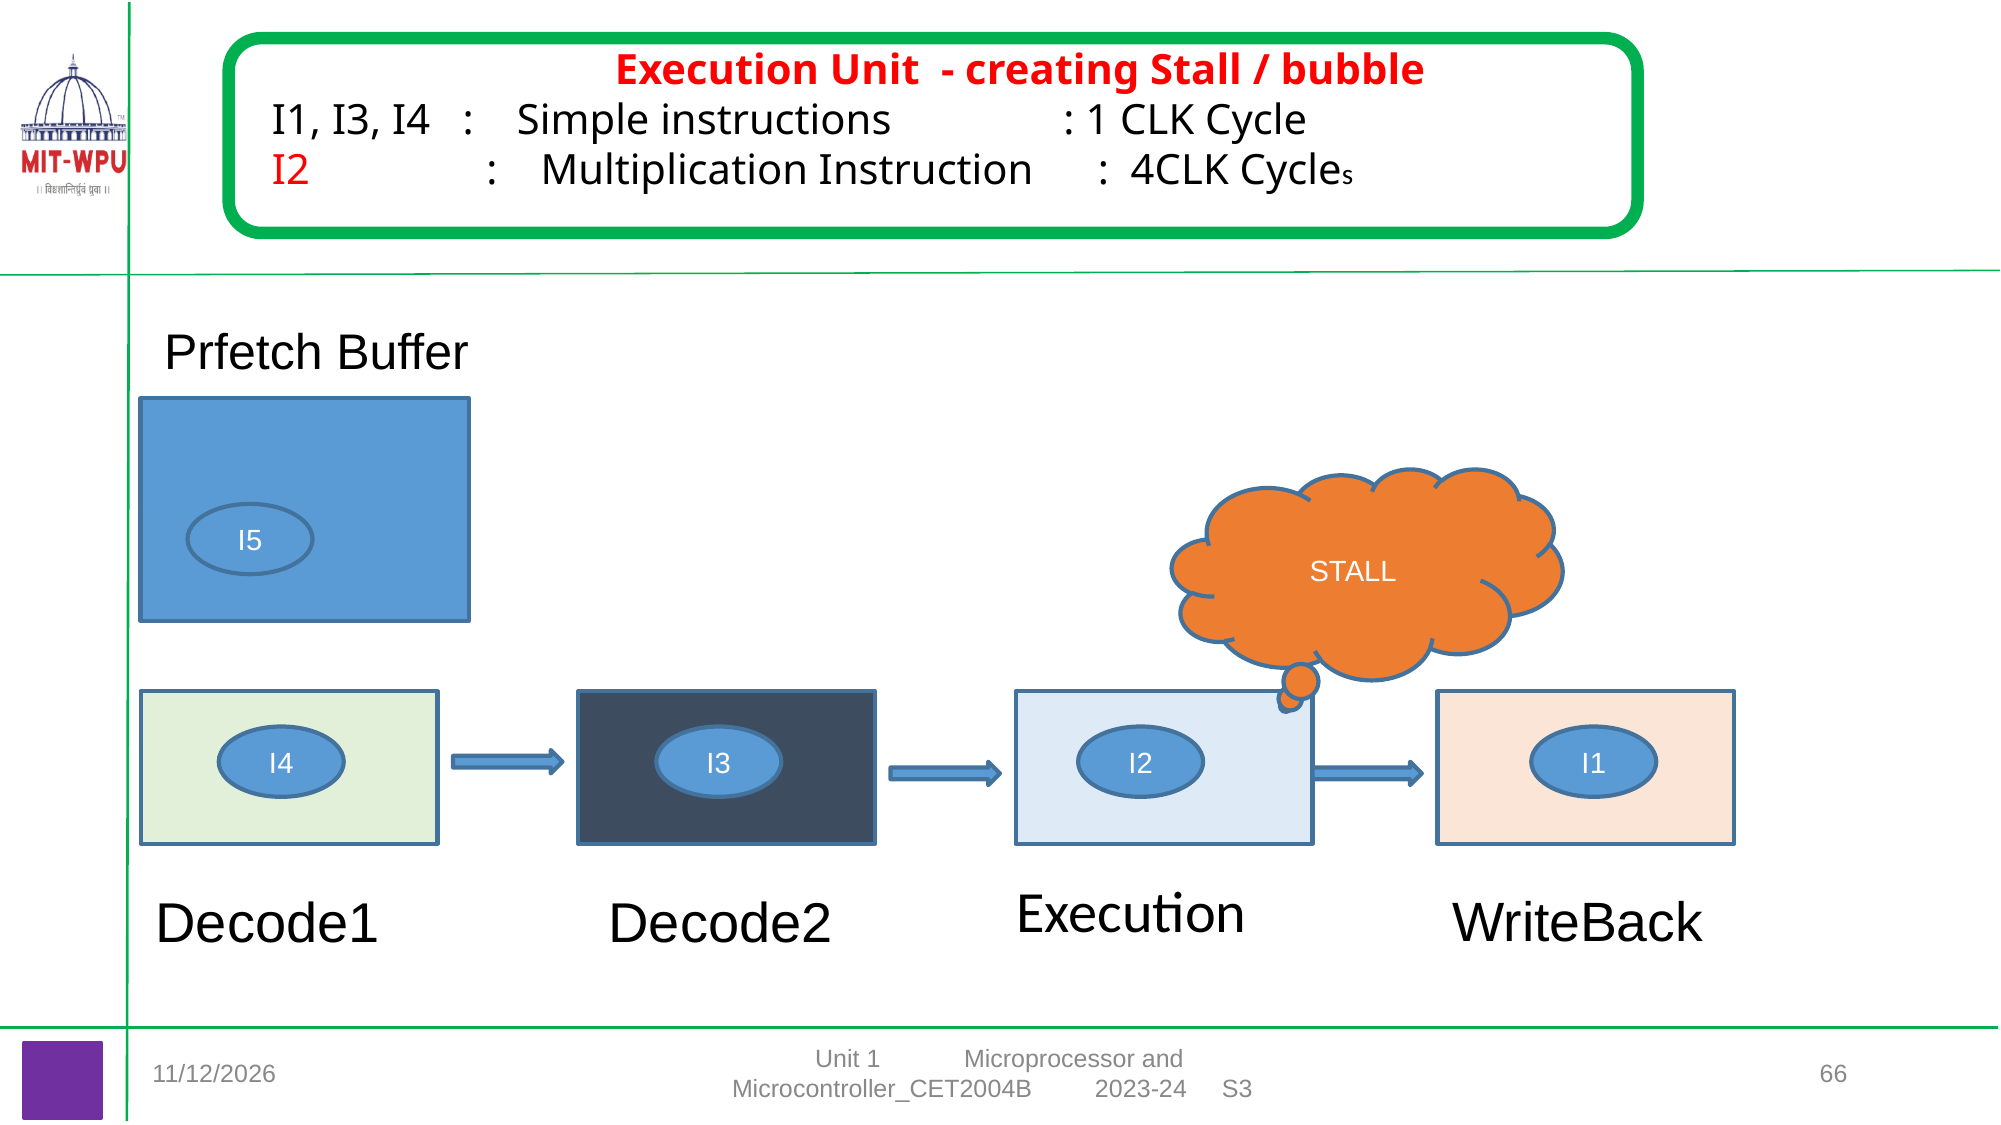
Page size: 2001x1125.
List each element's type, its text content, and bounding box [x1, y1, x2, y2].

text_box WriteBack [1437, 878, 1750, 961]
text_box I1 [1529, 724, 1659, 799]
text_box Execution [1001, 867, 1262, 952]
text_box [1435, 689, 1736, 846]
text_box [22, 1041, 103, 1120]
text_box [126, 1039, 130, 1122]
text_box [576, 689, 877, 846]
text_box [1310, 759, 1424, 788]
text_box [139, 689, 440, 846]
text_box [19, 53, 121, 196]
footer Unit 1 Microprocessor and Microcontroller_CET2004B 2023-24 S3 [662, 1042, 1338, 1103]
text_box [0, 270, 121, 276]
text_box Prfetch Buffer [149, 287, 650, 420]
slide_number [137, 1042, 588, 1103]
text_box Decode2 [593, 878, 907, 961]
text_box I3 [654, 724, 784, 799]
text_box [126, 1, 130, 1026]
text_box I5 [185, 501, 315, 577]
text_box [450, 748, 565, 776]
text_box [135, 270, 2000, 276]
text_box I2 [1076, 724, 1206, 799]
text_box [226, 36, 1640, 236]
text_box Execution Unit - creating Stall / bubble I1, I3, I4 : Simple instructions : 1 CLK Cycle I2 : Multiplication Instruction : 4CLK Cycles [257, 35, 1782, 200]
text_box Decode1 [140, 878, 454, 961]
text_box I4 [216, 724, 346, 799]
text_box STALL [1169, 467, 1565, 714]
slide_number 66 [1412, 1042, 1863, 1103]
text_box [888, 759, 1003, 788]
text_box [1014, 689, 1315, 846]
text_box [138, 396, 471, 623]
